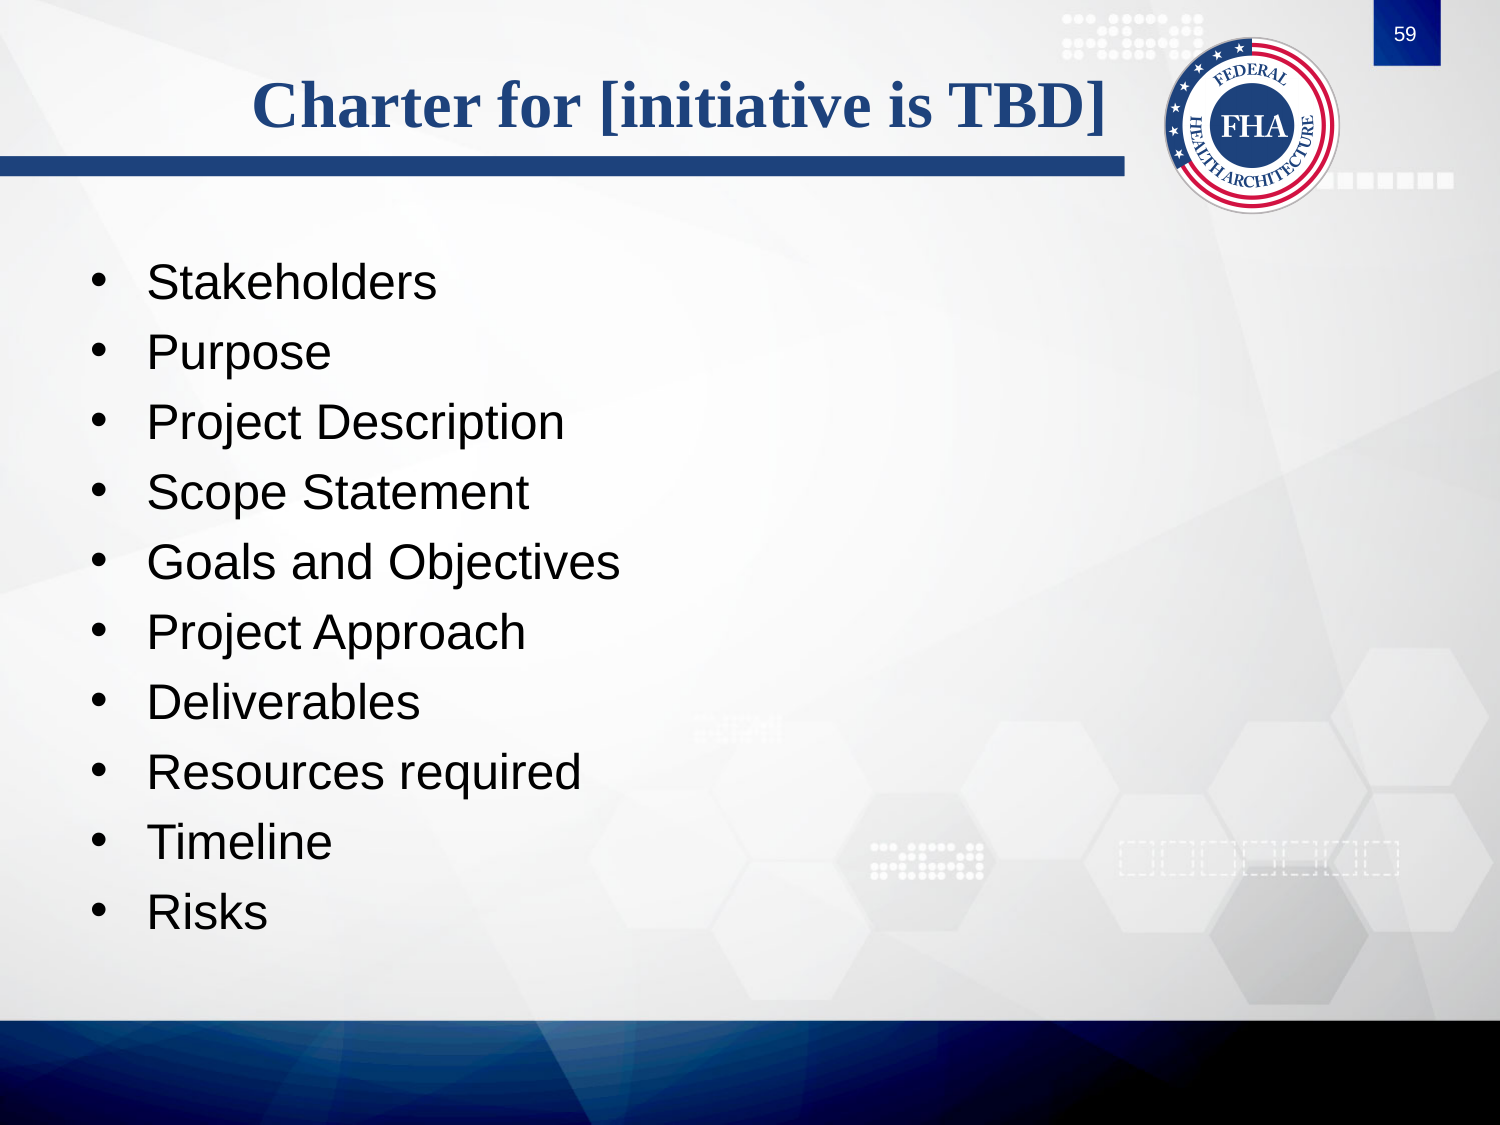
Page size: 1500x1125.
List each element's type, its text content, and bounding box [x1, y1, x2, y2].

list Stakeholders Purpose Project Description Scope Statement Goals and Objectives Project Approach Deliverables Resources required Timeline Risks [75, 242, 1425, 992]
title Charter for [initiative is TBD] [75, 45, 1125, 157]
slide_number 59 [1375, 3, 1435, 63]
picture [0, 0, 1500, 1125]
